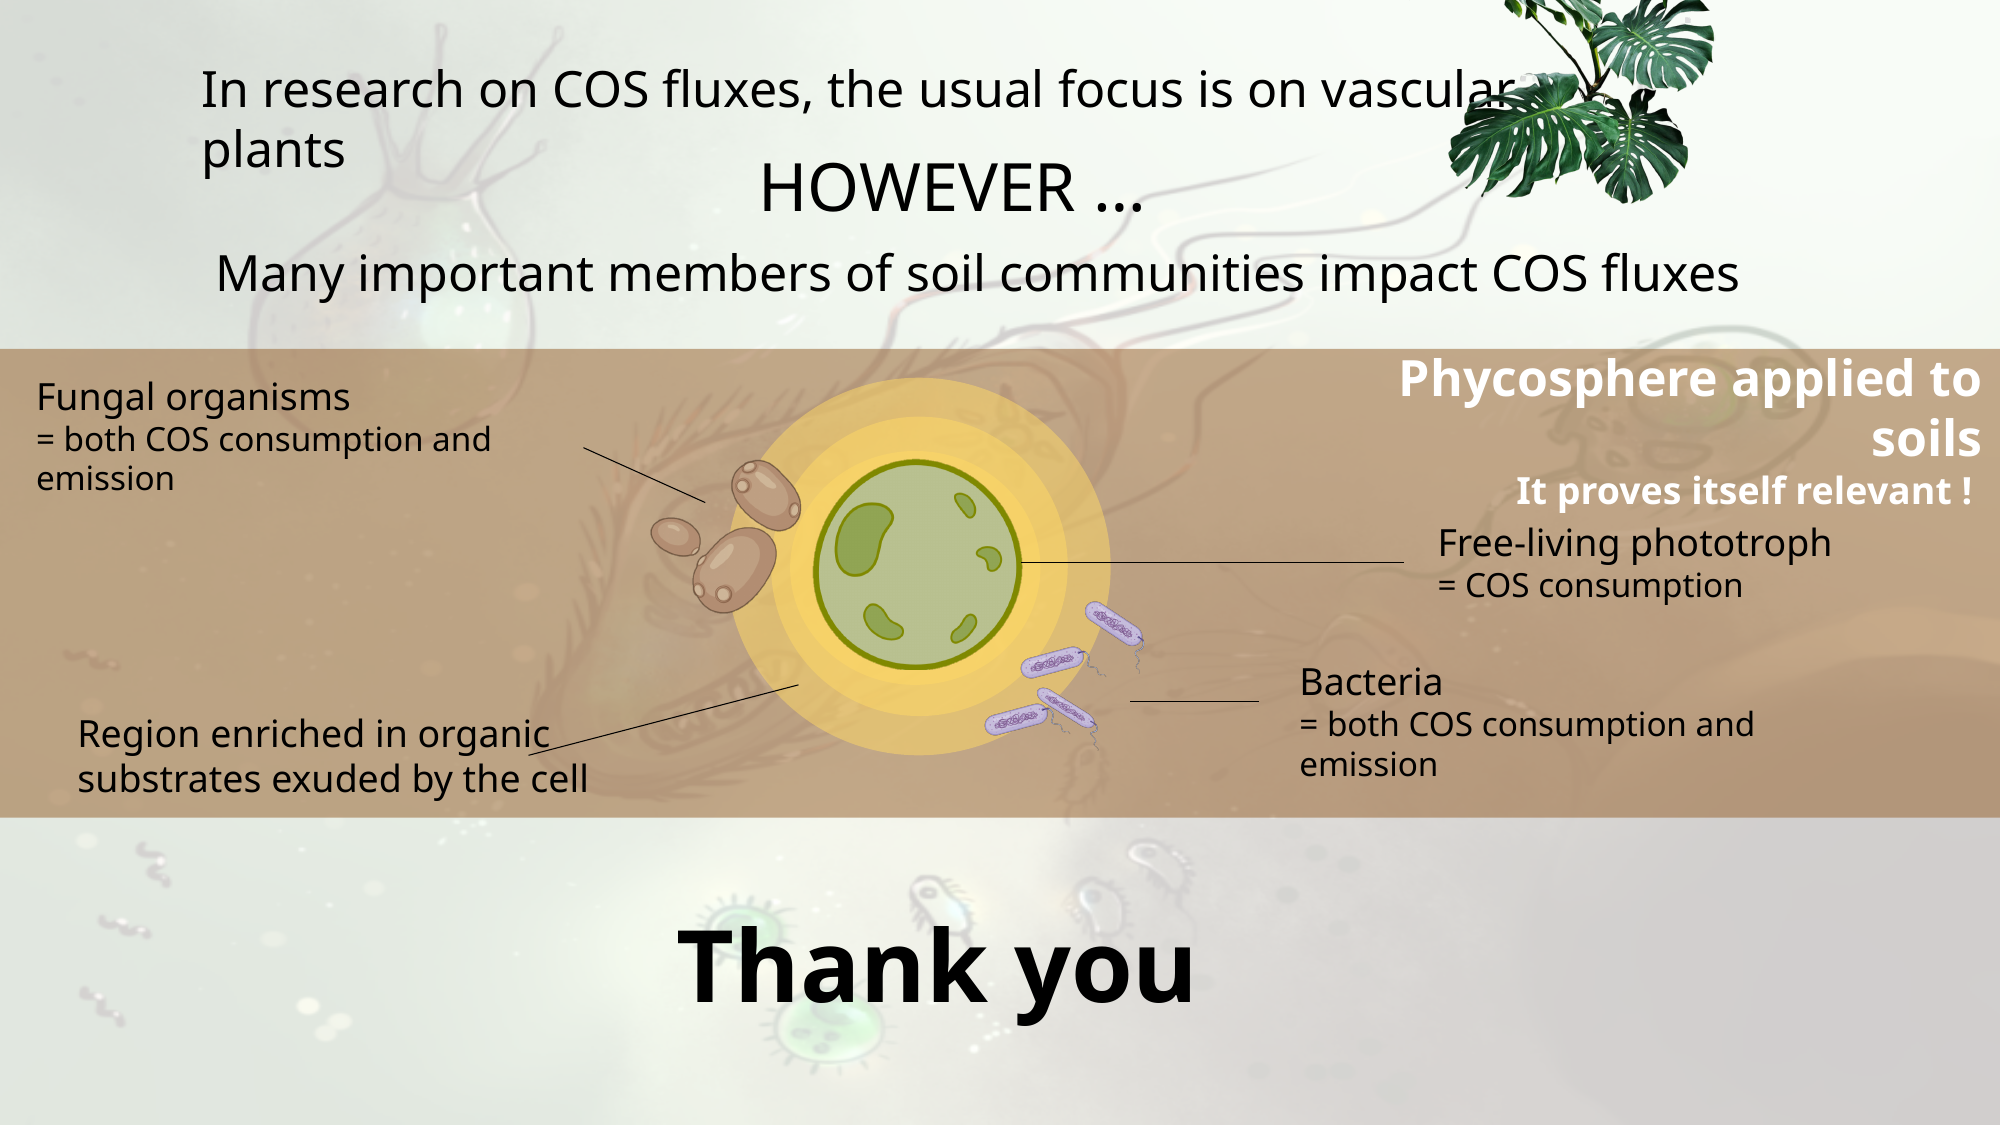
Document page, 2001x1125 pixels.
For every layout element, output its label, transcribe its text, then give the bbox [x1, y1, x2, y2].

text_box Fungal organisms = both COS consumption and emission [21, 365, 624, 505]
text_box [0, 348, 2000, 819]
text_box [583, 447, 706, 503]
text_box HOWEVER … [743, 136, 1195, 232]
text_box Many important members of soil communities impact COS fluxes [200, 233, 1988, 309]
text_box In research on COS fluxes, the usual focus is on vascular plants [186, 50, 1403, 186]
text_box Bacteria = both COS consumption and emission [1284, 650, 1887, 791]
text_box Phycosphere applied to soils It proves itself relevant ! [1298, 339, 1998, 519]
text_box [1049, 563, 1112, 644]
text_box Free-living phototroph = COS consumption [1422, 519, 1874, 612]
text_box [735, 626, 1026, 757]
picture [1403, 0, 1716, 209]
text_box [764, 376, 1112, 562]
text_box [528, 684, 799, 756]
text_box Region enriched in organic substrates exuded by the cell [62, 702, 605, 807]
text_box Thank you [472, 895, 1404, 1030]
picture [633, 445, 1165, 759]
